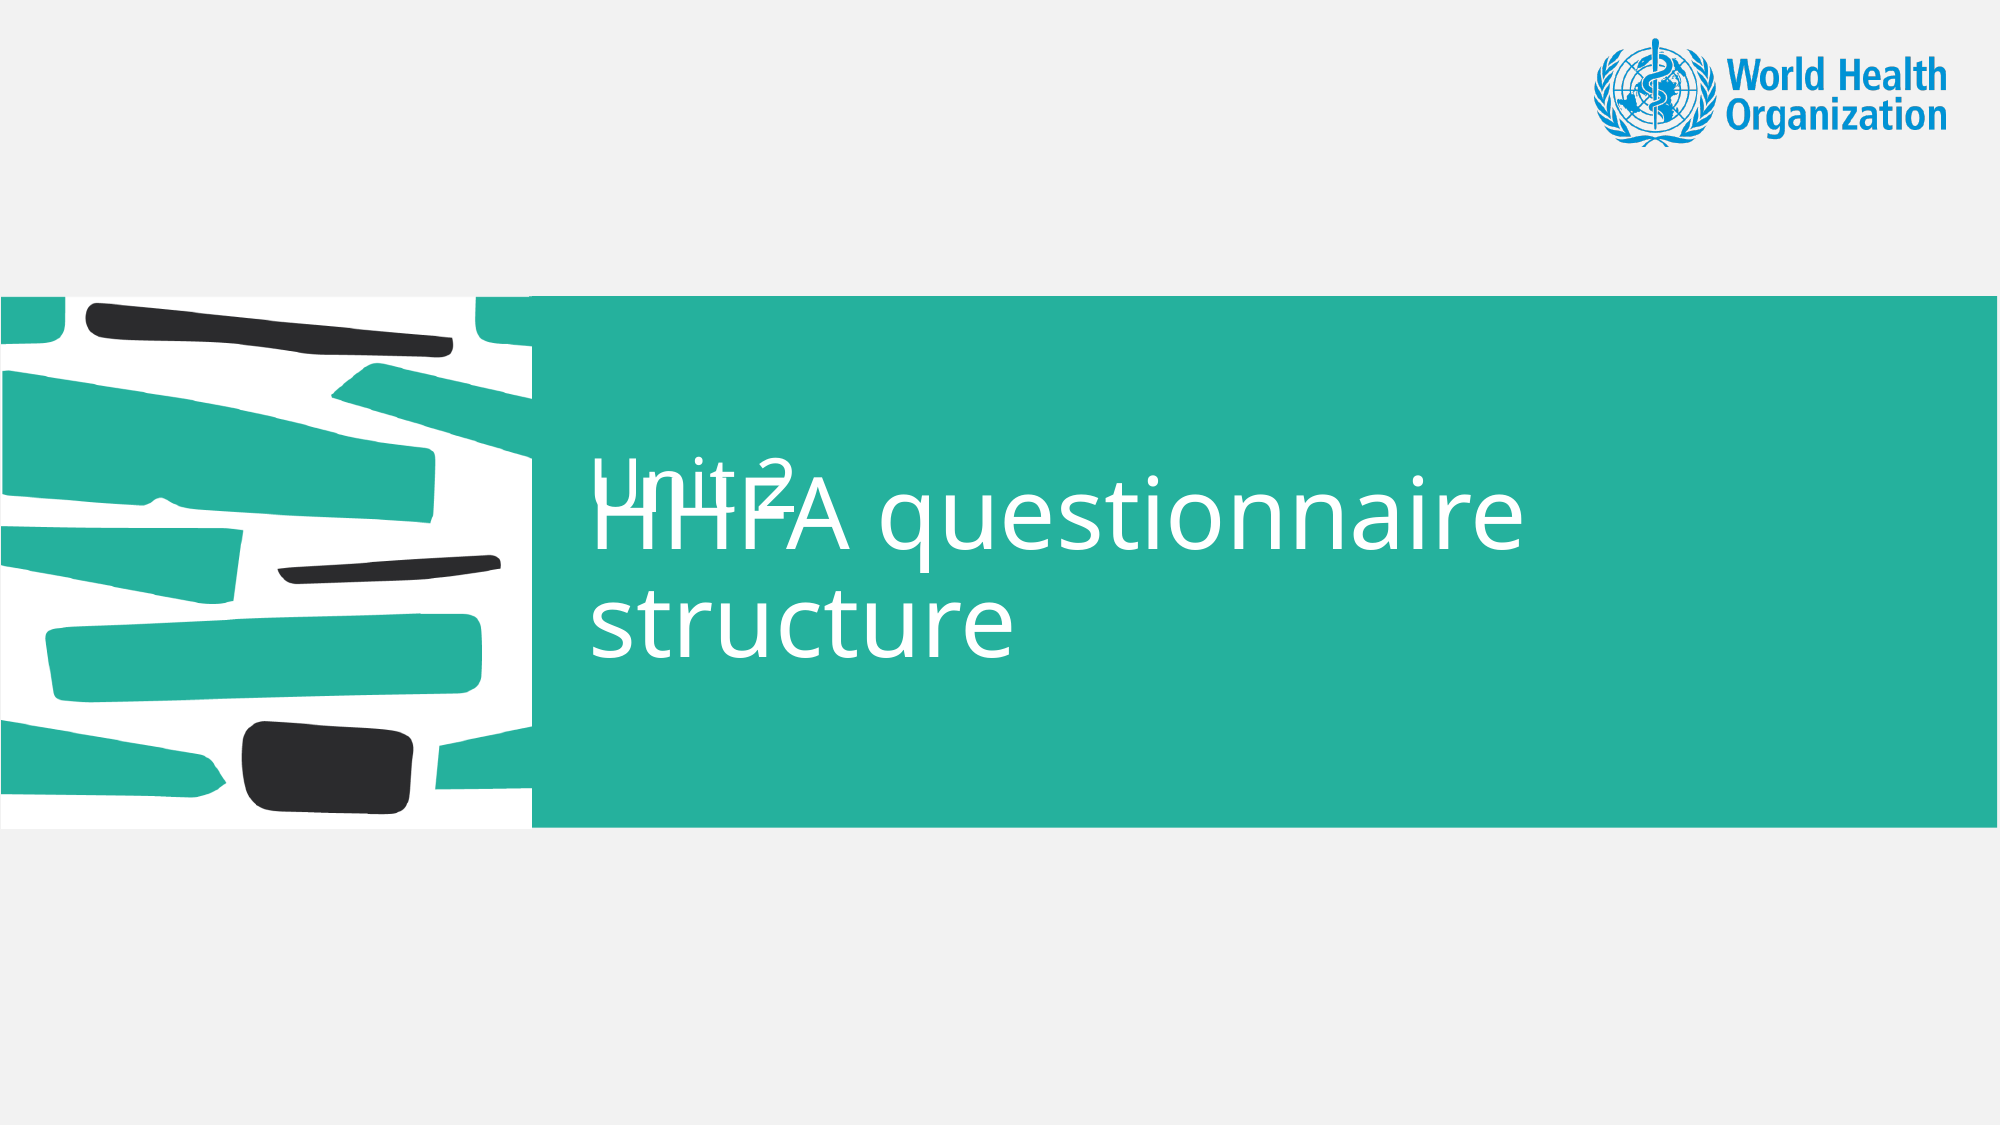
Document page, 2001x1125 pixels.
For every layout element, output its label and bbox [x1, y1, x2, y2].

text_box [0, 296, 1998, 829]
picture [1675, 71, 1687, 110]
picture [1632, 75, 1643, 89]
picture [1640, 67, 1654, 77]
picture [1628, 50, 1652, 64]
picture [1602, 97, 1608, 108]
picture [1624, 64, 1638, 99]
picture [1658, 50, 1682, 71]
picture [1594, 38, 1946, 147]
picture [1618, 105, 1629, 117]
picture [1647, 140, 1664, 147]
picture [1594, 103, 1646, 147]
picture [1632, 92, 1641, 105]
picture [1669, 73, 1679, 106]
